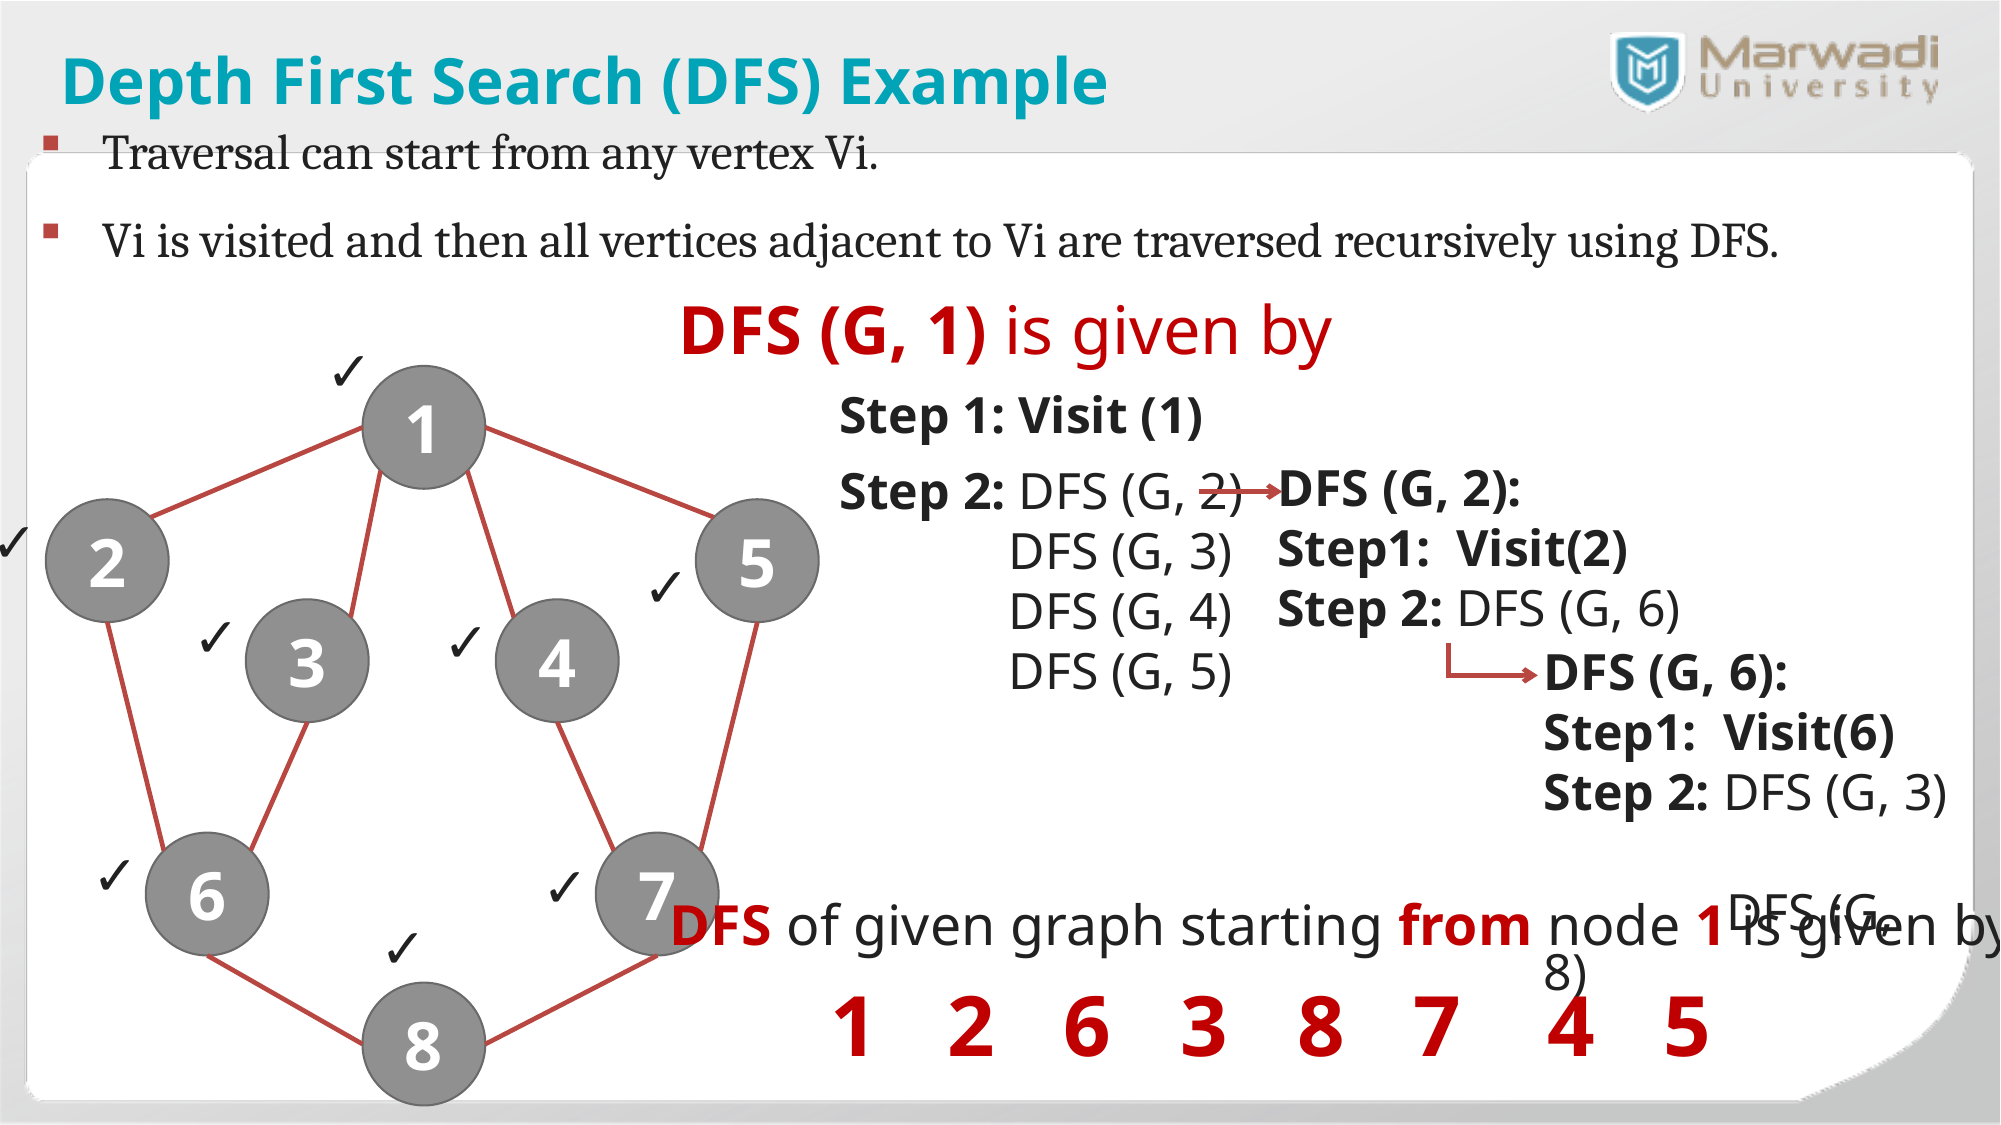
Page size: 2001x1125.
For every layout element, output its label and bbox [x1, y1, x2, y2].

text_box [250, 721, 308, 851]
text_box [700, 621, 758, 851]
text_box [485, 955, 658, 1045]
text_box [350, 470, 381, 618]
text_box [556, 721, 615, 851]
text_box [485, 427, 715, 518]
text_box [467, 470, 515, 618]
text_box [106, 621, 165, 851]
text_box [0, 0, 2000, 1125]
text_box [207, 955, 363, 1045]
text_box [150, 427, 363, 518]
